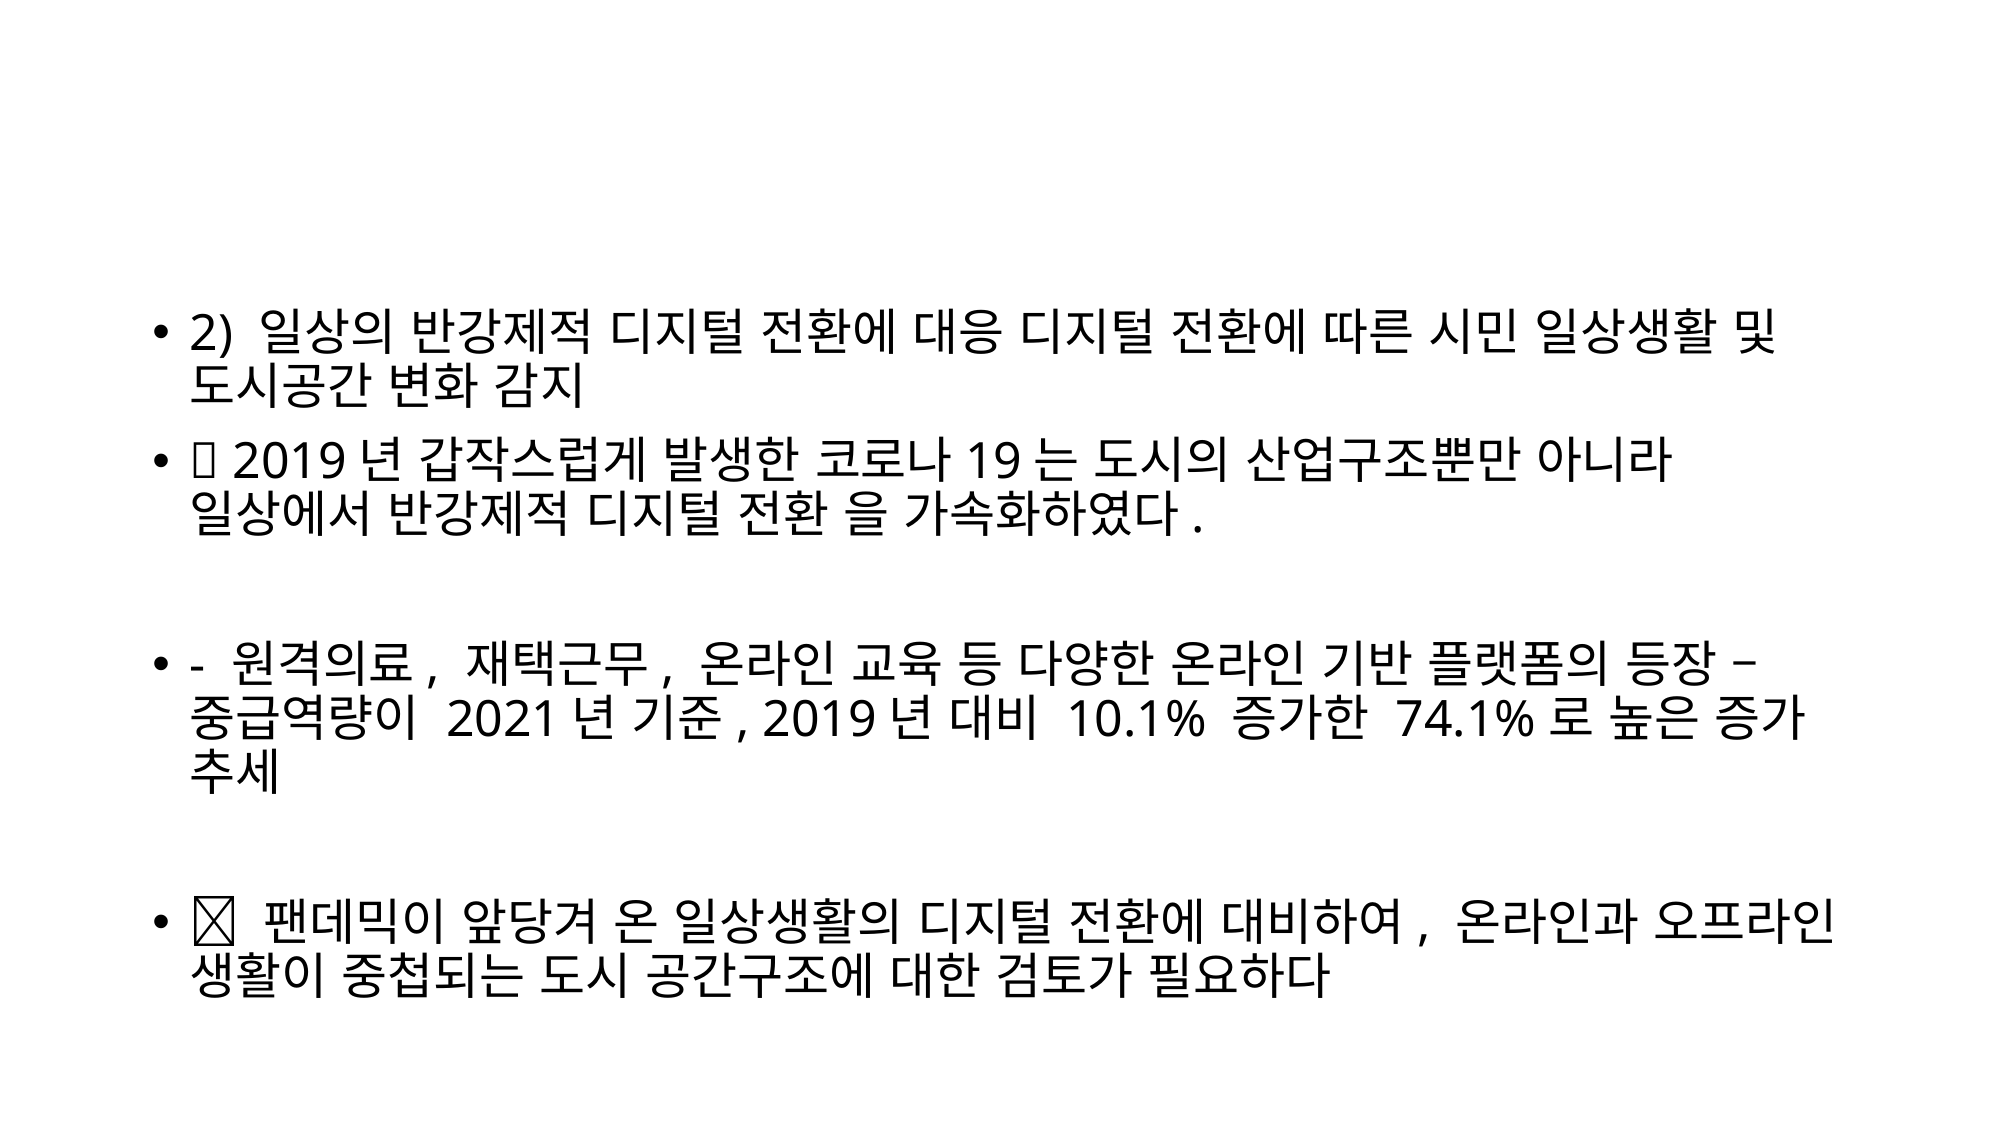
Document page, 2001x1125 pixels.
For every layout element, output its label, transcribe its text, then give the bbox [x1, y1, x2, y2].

list 2) 일상의 반강제적 디지털 전환에 대응 디지털 전환에 따른 시민 일상생활 및 도시공간 변화 감지  2019년 갑작스럽게 발생한 코로나19는 도시의 산업구조뿐만 아니라 일상에서 반강제적 디지털 전환 을 가속화하였다. - 원격의료, 재택근무, 온라인 교육 등 다양한 온라인 기반 플랫폼의 등장 – 중급역량이 2021년 기준, 2019년 대비 10.1% 증가한 74.1%로 높은 증가 추세  팬데믹이 앞당겨 온 일상생활의 디지털 전환에 대비하여, 온라인과 오프라인 생활이 중첩되는 도시 공간구조에 대한 검토가 필요하다 [137, 299, 1863, 1014]
